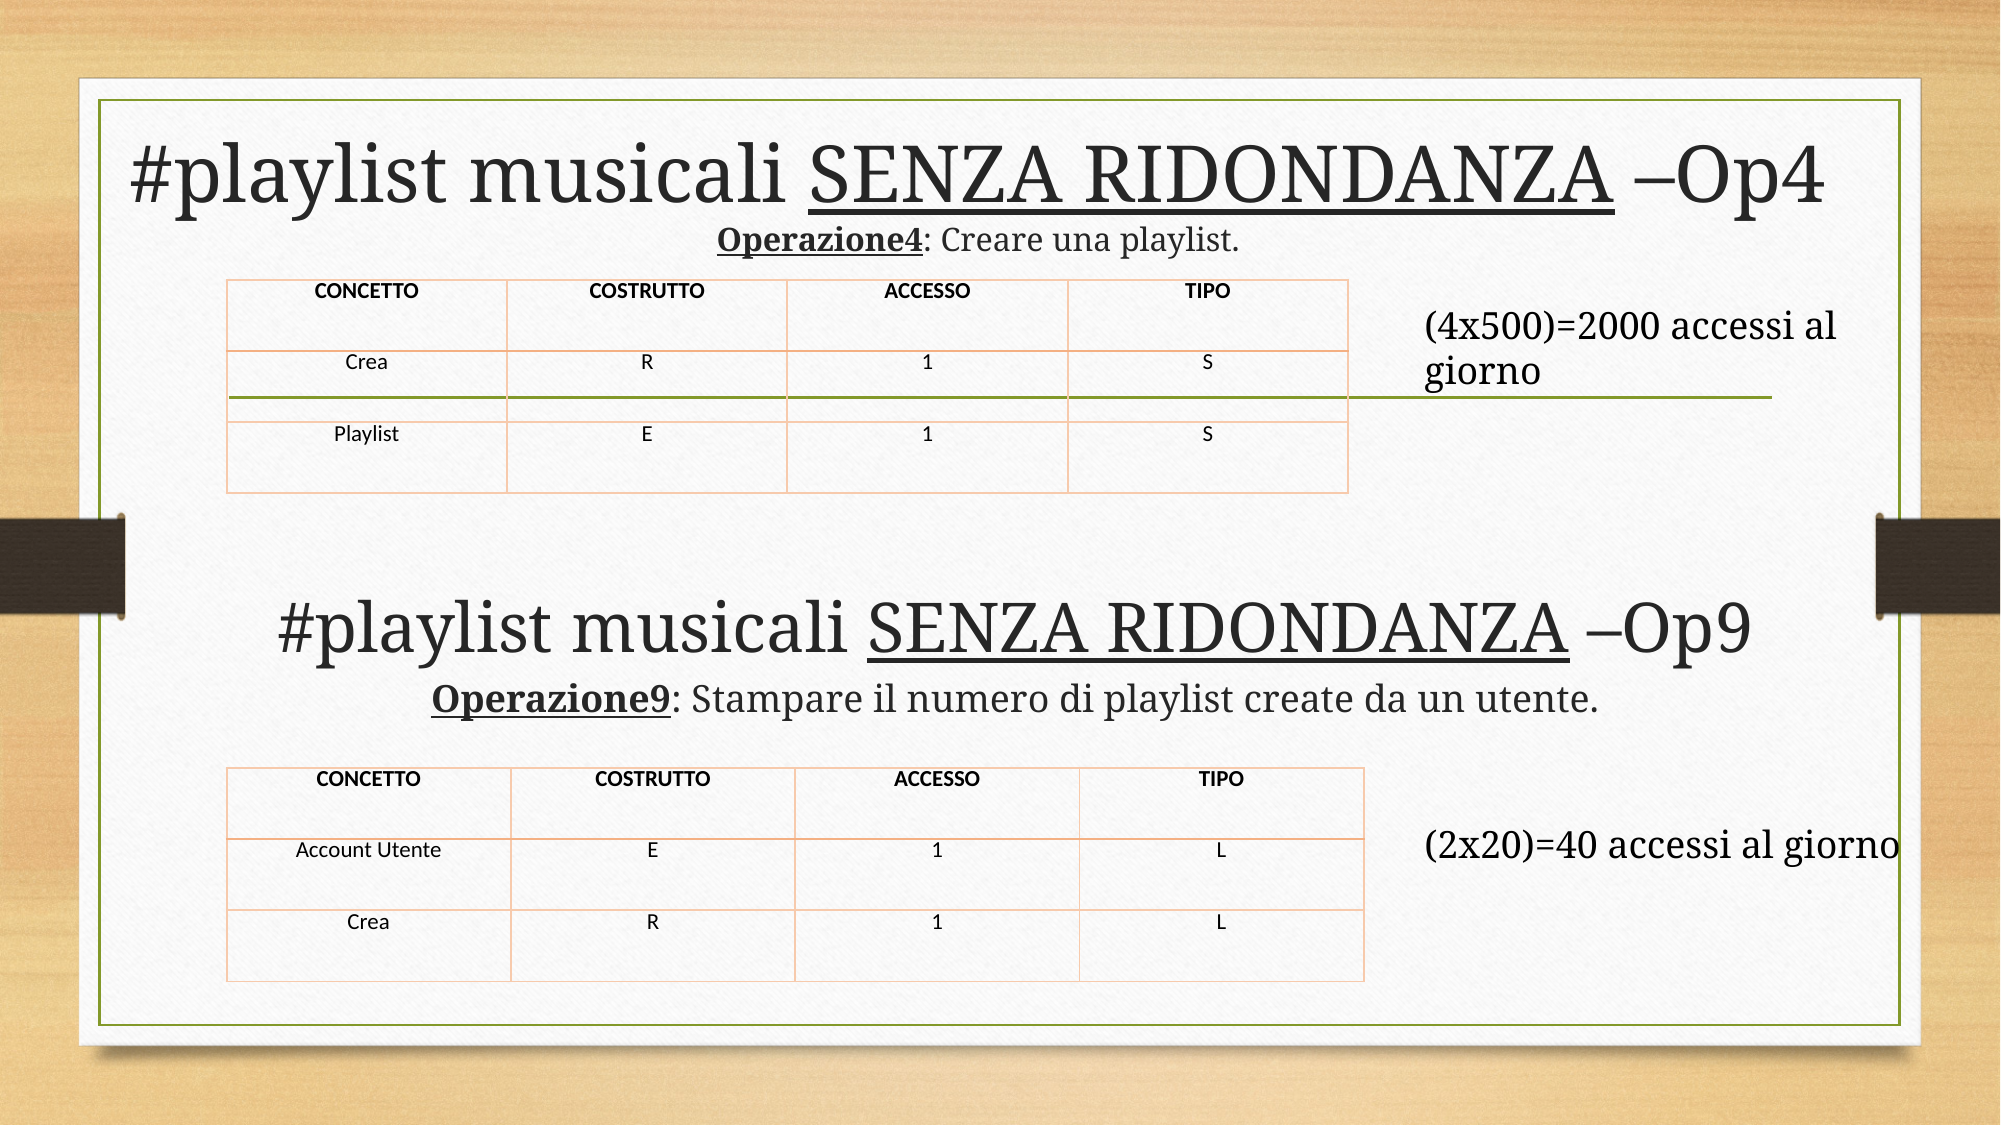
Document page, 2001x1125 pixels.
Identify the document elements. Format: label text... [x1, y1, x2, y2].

table_cell 1 [796, 840, 1079, 909]
table_header COSTRUTTO [512, 769, 794, 838]
table_cell Playlist [228, 423, 506, 492]
table_header ACCESSO [788, 281, 1067, 350]
table_header CONCETTO [228, 281, 506, 350]
table_header CONCETTO [228, 769, 510, 838]
table_header COSTRUTTO [508, 281, 786, 350]
table_cell 1 [796, 911, 1079, 981]
table_cell S [1069, 352, 1347, 421]
table_cell Crea [228, 911, 510, 981]
table_header ACCESSO [796, 769, 1079, 838]
table_cell Crea [228, 352, 506, 421]
text_box (2x20)=40 accessi al giorno [1409, 814, 1918, 874]
text_box (4x500)=2000 accessi al giorno [1409, 294, 1918, 400]
table_cell Account Utente [228, 840, 510, 909]
table_cell R [512, 911, 794, 981]
table_header TIPO [1069, 281, 1347, 350]
table_cell E [512, 840, 794, 909]
table_cell L [1080, 840, 1363, 909]
table_cell 1 [788, 423, 1067, 492]
table_cell E [508, 423, 786, 492]
table_cell L [1080, 911, 1363, 981]
title #playlist musicali SENZA RIDONDANZA –Op4 Operazione4: Creare una playlist. [108, 103, 1848, 317]
table_header TIPO [1080, 769, 1363, 838]
table_cell S [1069, 423, 1347, 492]
table_cell 1 [788, 352, 1067, 421]
picture [0, 0, 2001, 1125]
text_box #playlist musicali SENZA RIDONDANZA –Op9 Operazione9: Stampare il numero di playlist create da un utente. [91, 570, 1940, 784]
table_cell R [508, 352, 786, 421]
